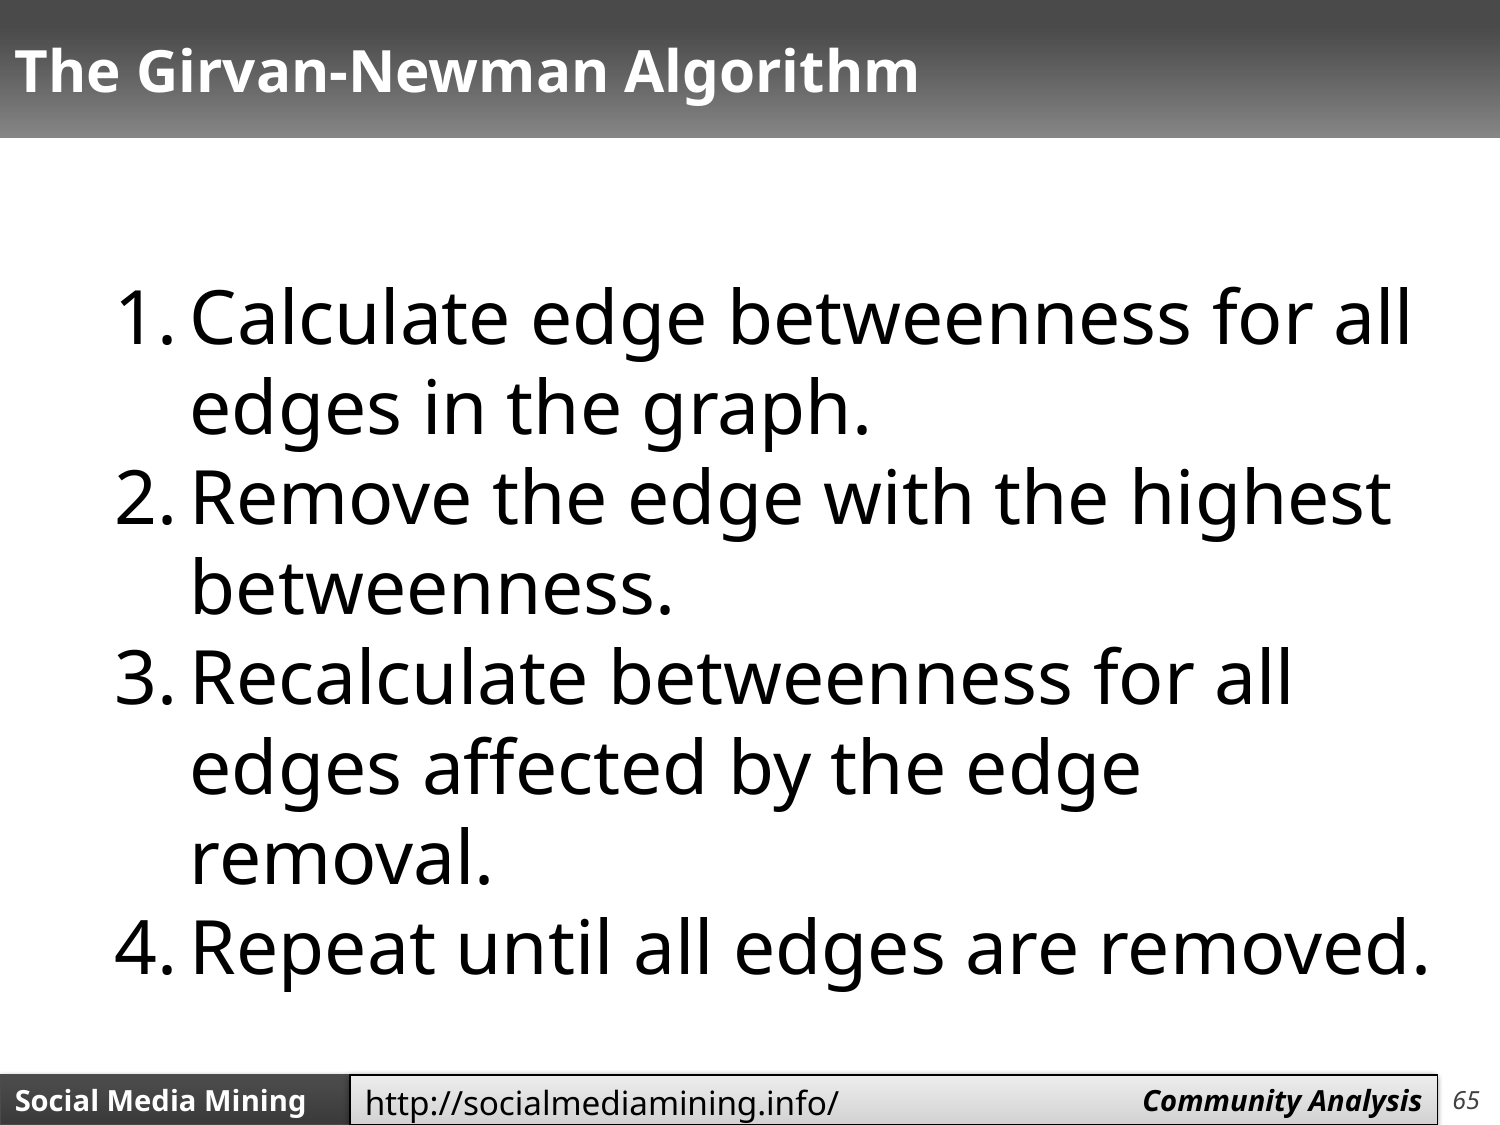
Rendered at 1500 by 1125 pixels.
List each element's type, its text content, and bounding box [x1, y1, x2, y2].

text_box Calculate edge betweenness for all edges in the graph. Remove the edge with the highest betweenness. Recalculate betweenness for all edges affected by the edge removal. Repeat until all edges are removed. [99, 262, 1475, 998]
title The Girvan-Newman Algorithm [0, 0, 1500, 138]
